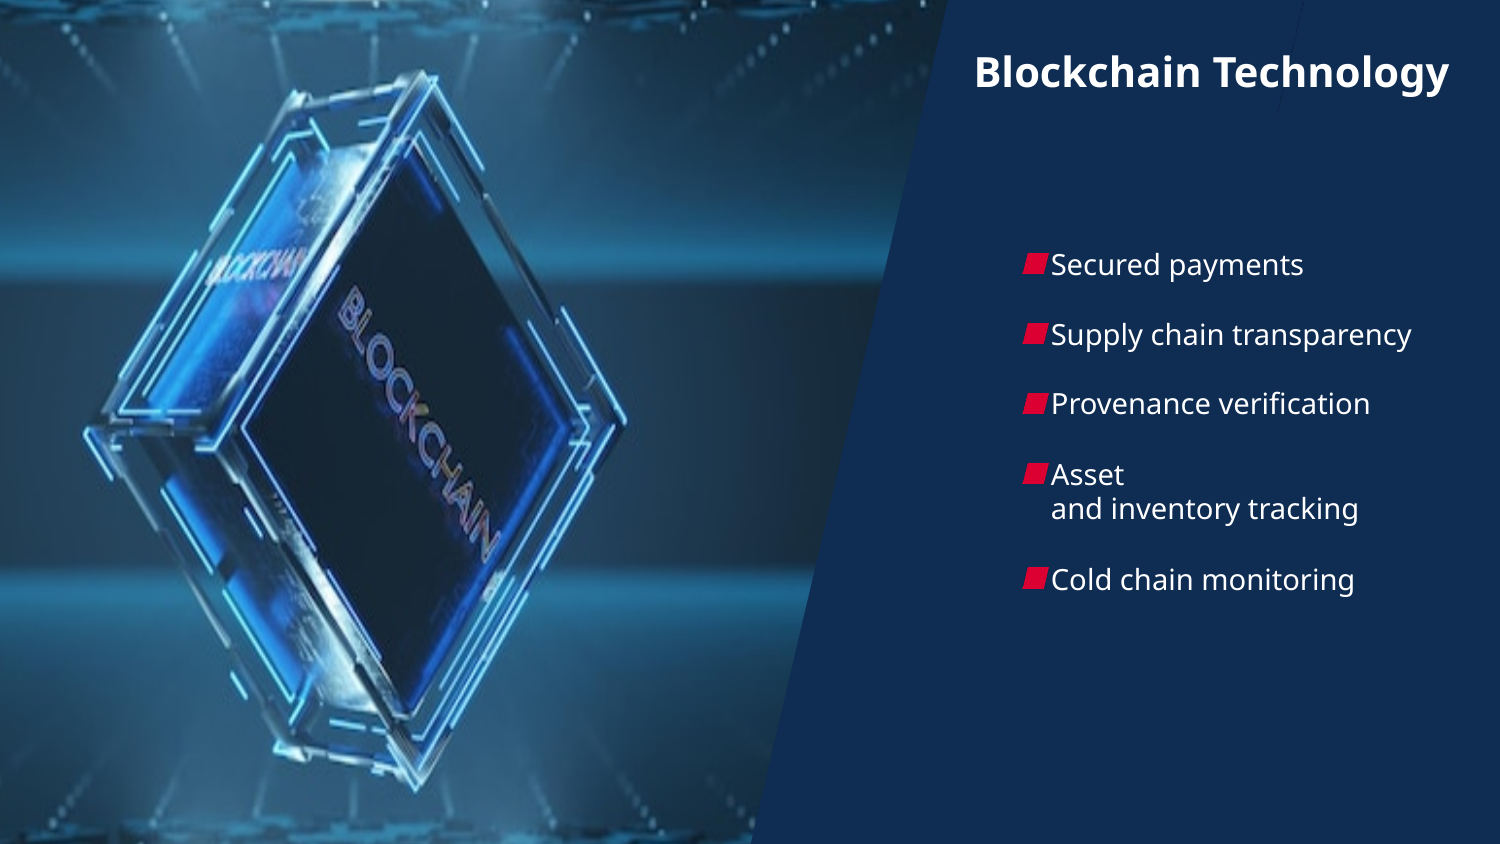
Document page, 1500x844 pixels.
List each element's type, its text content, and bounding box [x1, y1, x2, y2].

text_box Blockchain Technology [975, 38, 1466, 104]
picture [1022, 567, 1049, 589]
picture [1022, 393, 1049, 414]
picture [1022, 463, 1049, 484]
picture [1022, 253, 1049, 274]
picture [0, 0, 1305, 844]
text_box Secured payments Supply chain transparency Provenance verification Asset and inventory tracking Cold chain monitoring [1007, 238, 1454, 709]
picture [1022, 323, 1049, 344]
